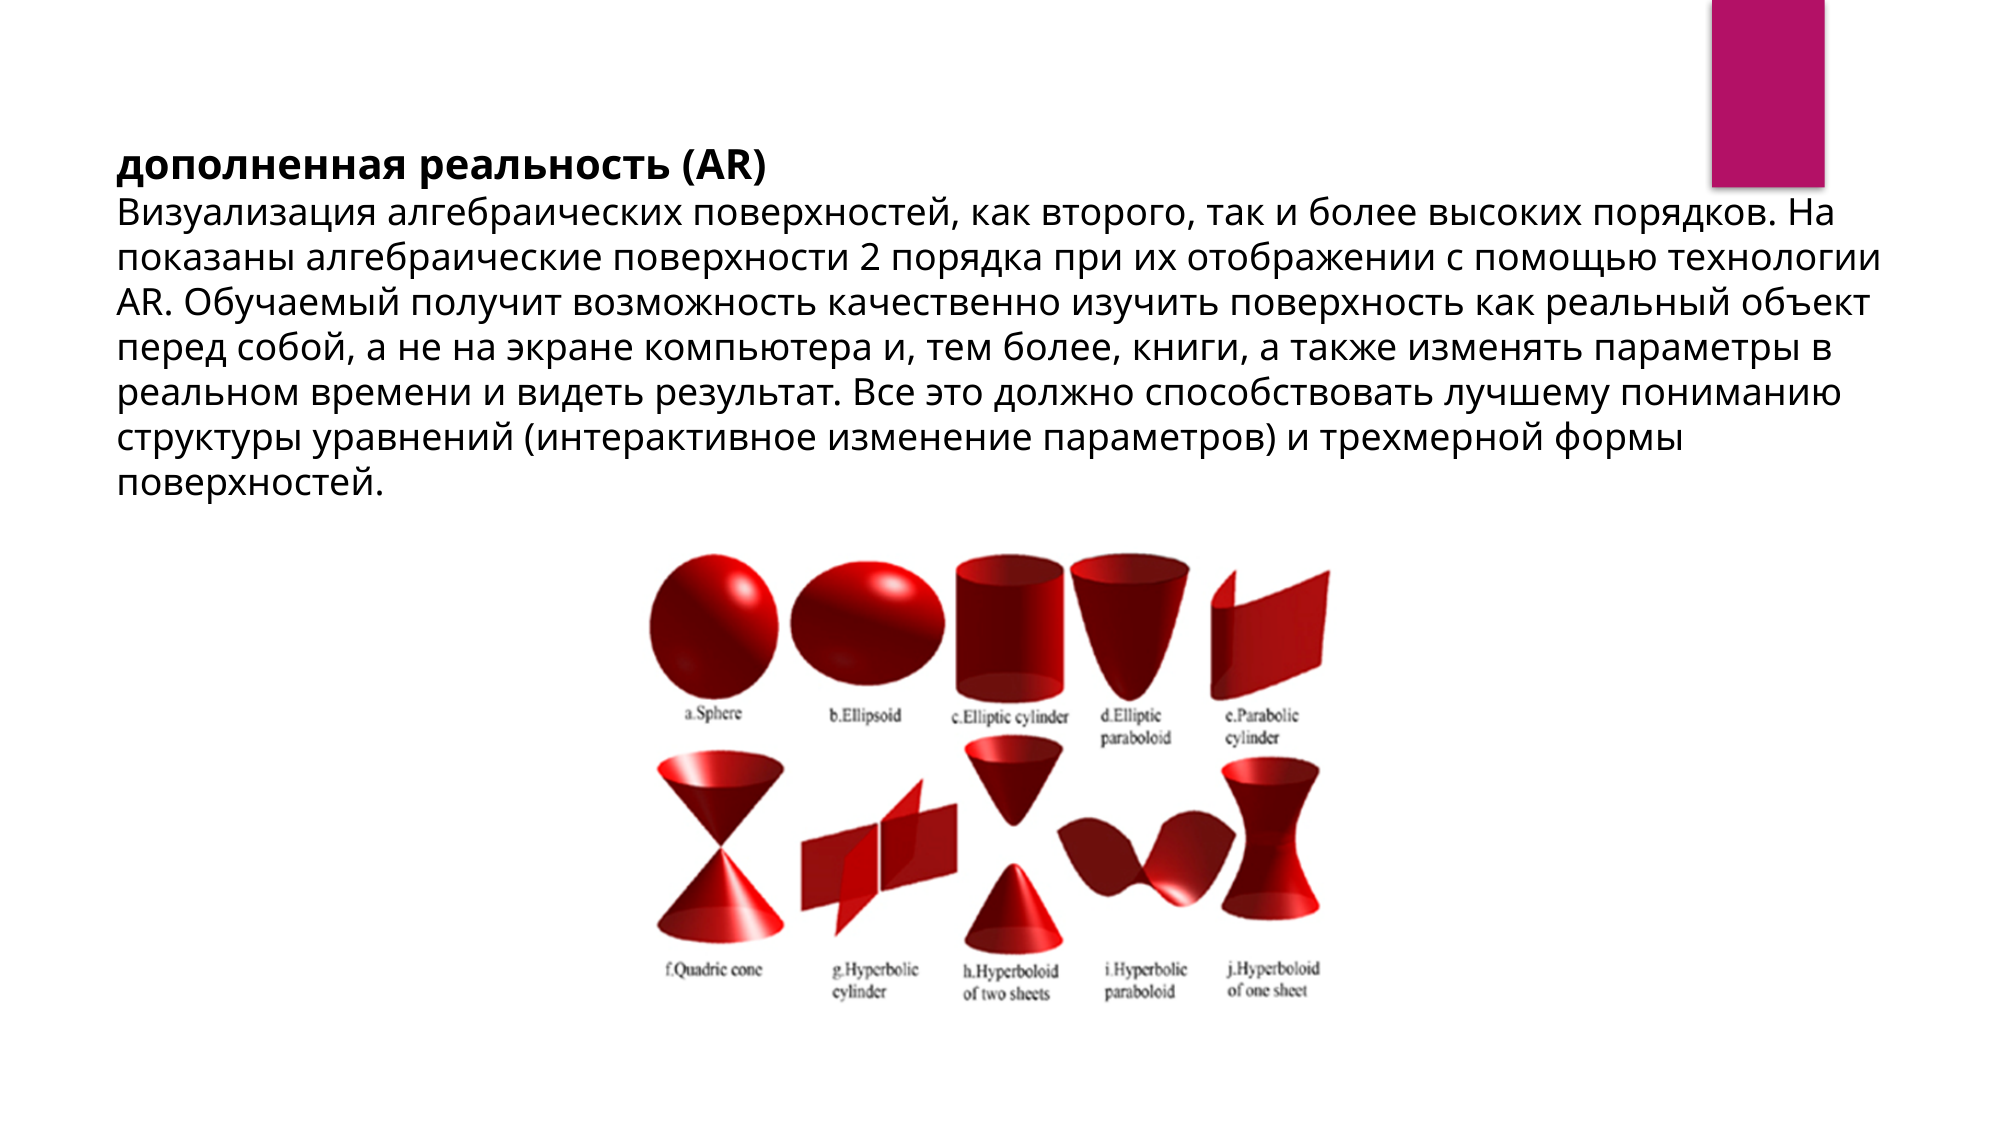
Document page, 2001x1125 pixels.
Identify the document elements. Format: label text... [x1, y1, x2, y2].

picture [640, 539, 1337, 1011]
text_box дополненная реальность (AR) Визуализация алгебраических поверхностей, как второго, так и более высоких порядков. На показаны алгебраические поверхности 2 порядка при их отображении с помощью технологии AR. Обучаемый получит возможность качественно изучить поверхность как реальный объект перед собой, а не на экране компьютера и, тем более, книги, а также изменять параметры в реальном времени и видеть результат. Все это должно способствовать лучшему пониманию структуры уравнений (интерактивное изменение параметров) и трехмерной формы поверхностей. [101, 130, 1907, 511]
